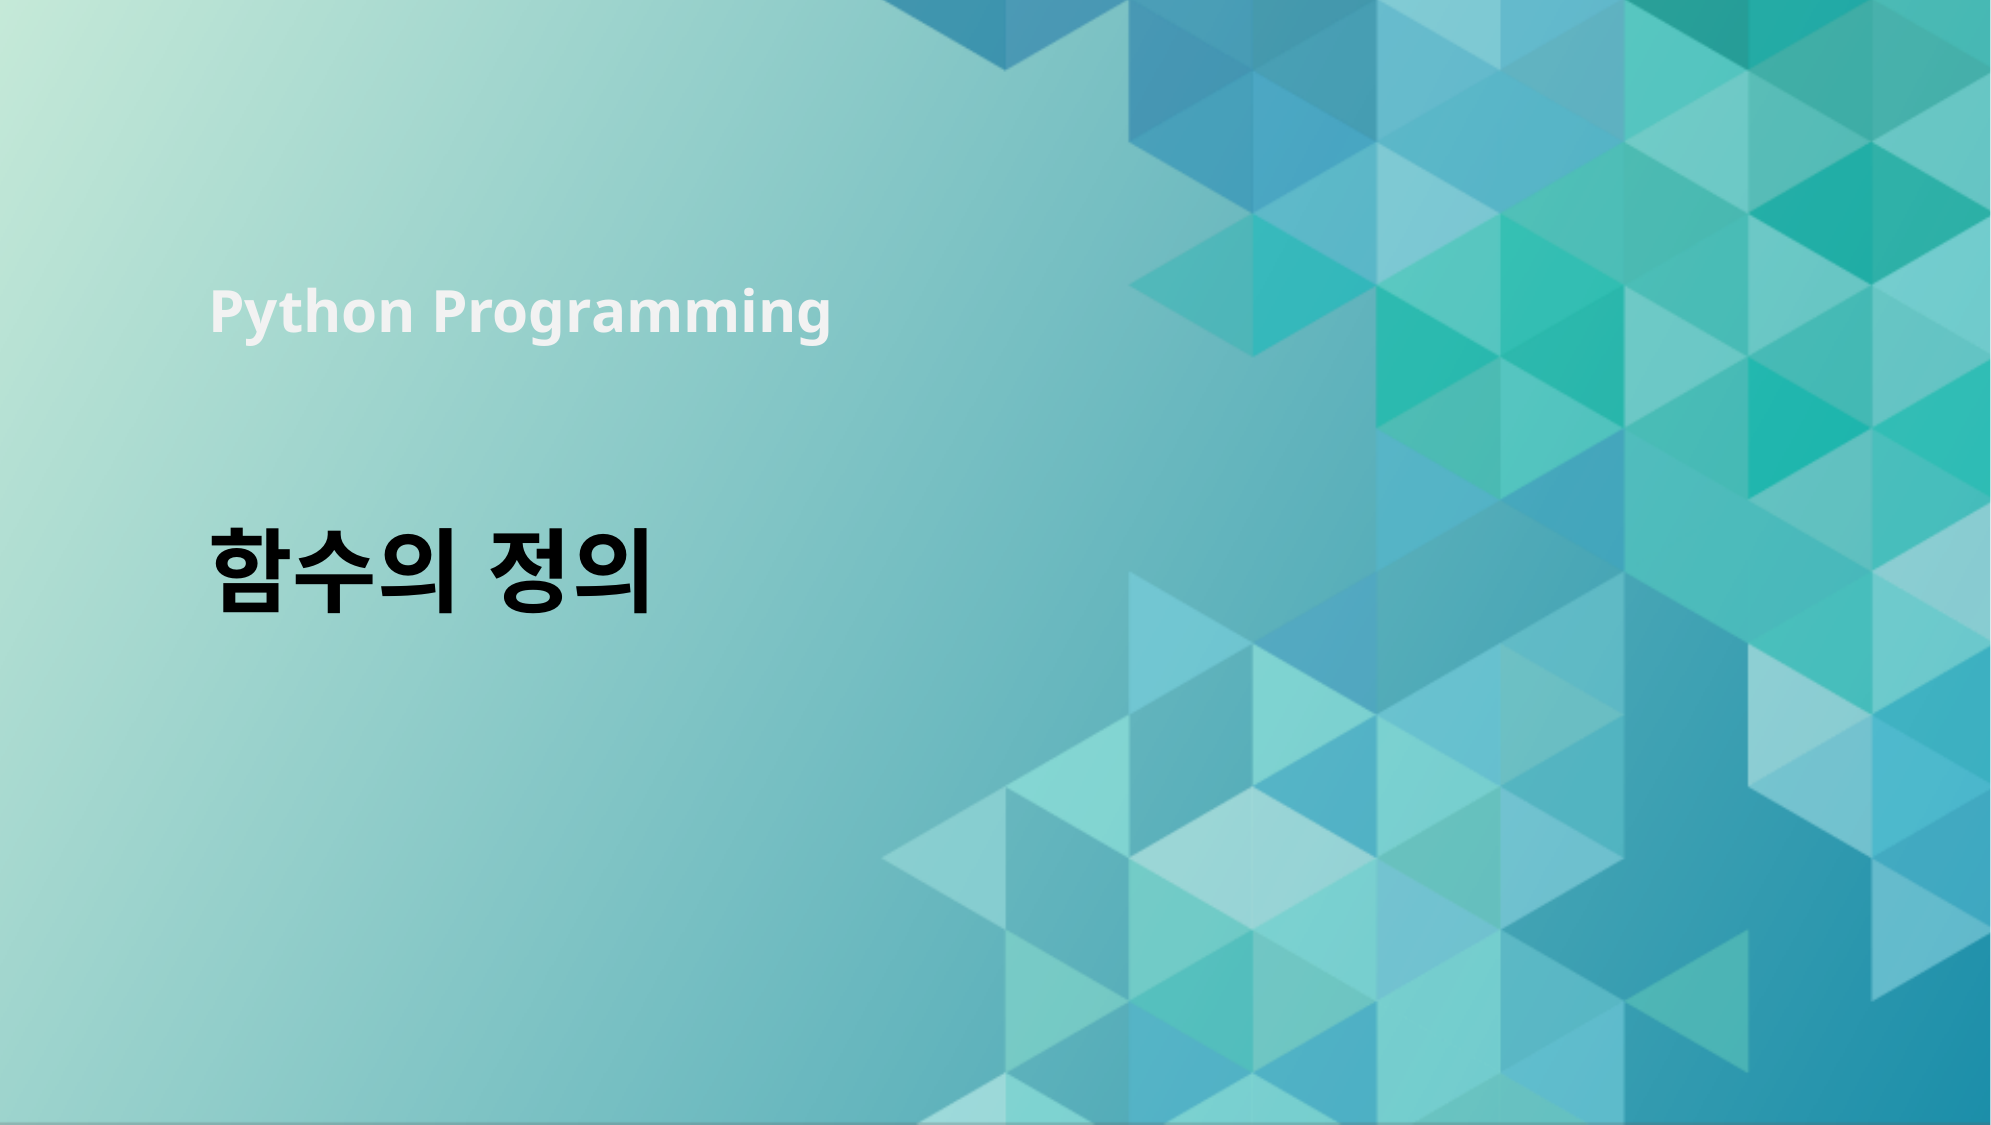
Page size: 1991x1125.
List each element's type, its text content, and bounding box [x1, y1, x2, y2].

picture [0, 0, 1991, 1125]
title 함수의 정의 [193, 397, 1943, 740]
